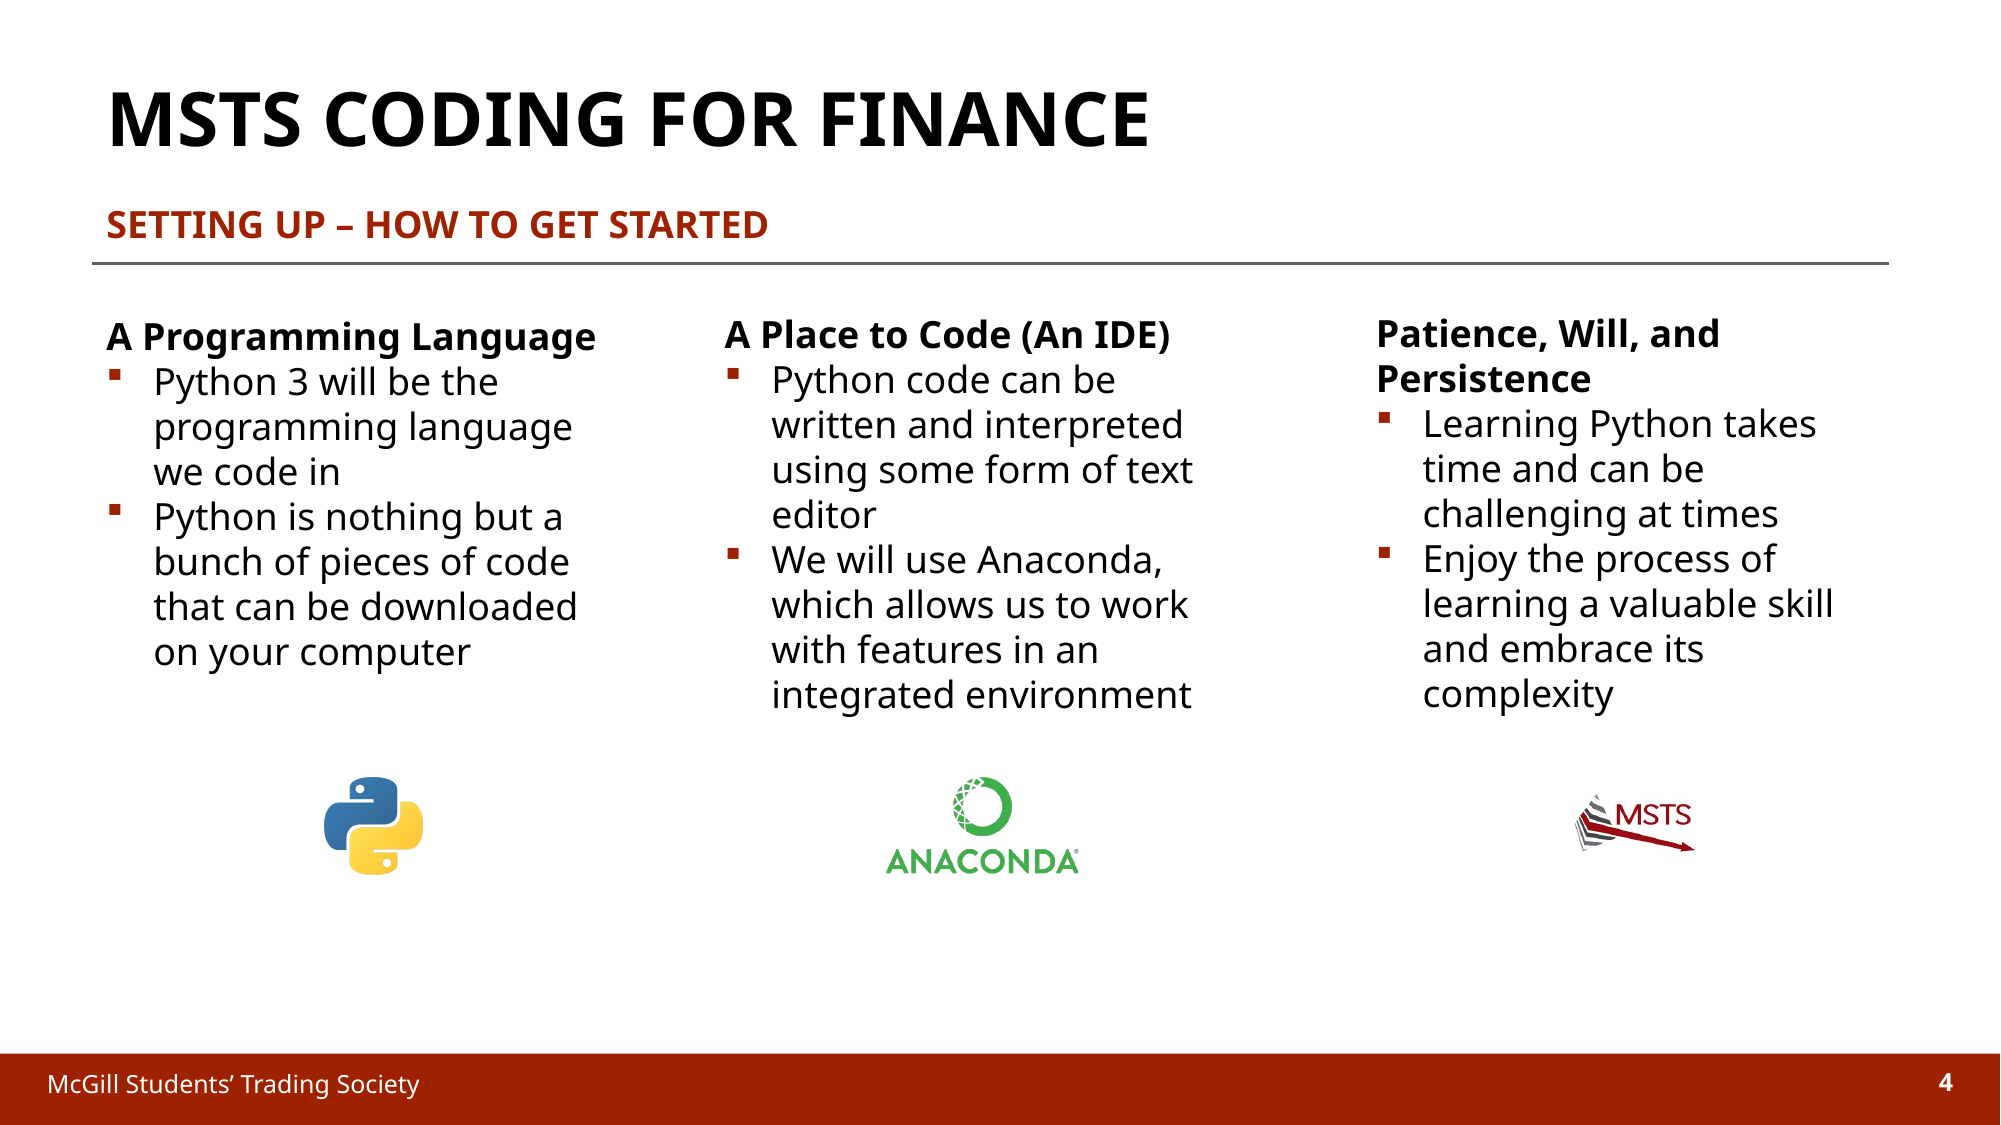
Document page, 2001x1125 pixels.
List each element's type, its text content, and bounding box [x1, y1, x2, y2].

slide_number 4 [1518, 1053, 1969, 1114]
text_box A Place to Code (An IDE) Python code can be written and interpreted using some form of text editor We will use Anaconda, which allows us to work with features in an integrated environment [709, 303, 1257, 724]
picture [884, 775, 1082, 875]
footer McGill Students’ Trading Society [31, 1053, 707, 1114]
text_box A Programming Language Python 3 will be the programming language we code in Python is nothing but a bunch of pieces of code that can be downloaded on your computer [91, 305, 639, 681]
picture [324, 777, 423, 875]
text_box SETTING UP – HOW TO GET STARTED [91, 193, 1764, 254]
picture [1572, 762, 1698, 888]
text_box Patience, Will, and Persistence Learning Python takes time and can be challenging at times Enjoy the process of learning a valuable skill and embrace its complexity [1361, 302, 1909, 723]
text_box MSTS CODING FOR FINANCE [91, 63, 1764, 169]
text_box [0, 1053, 2000, 1125]
